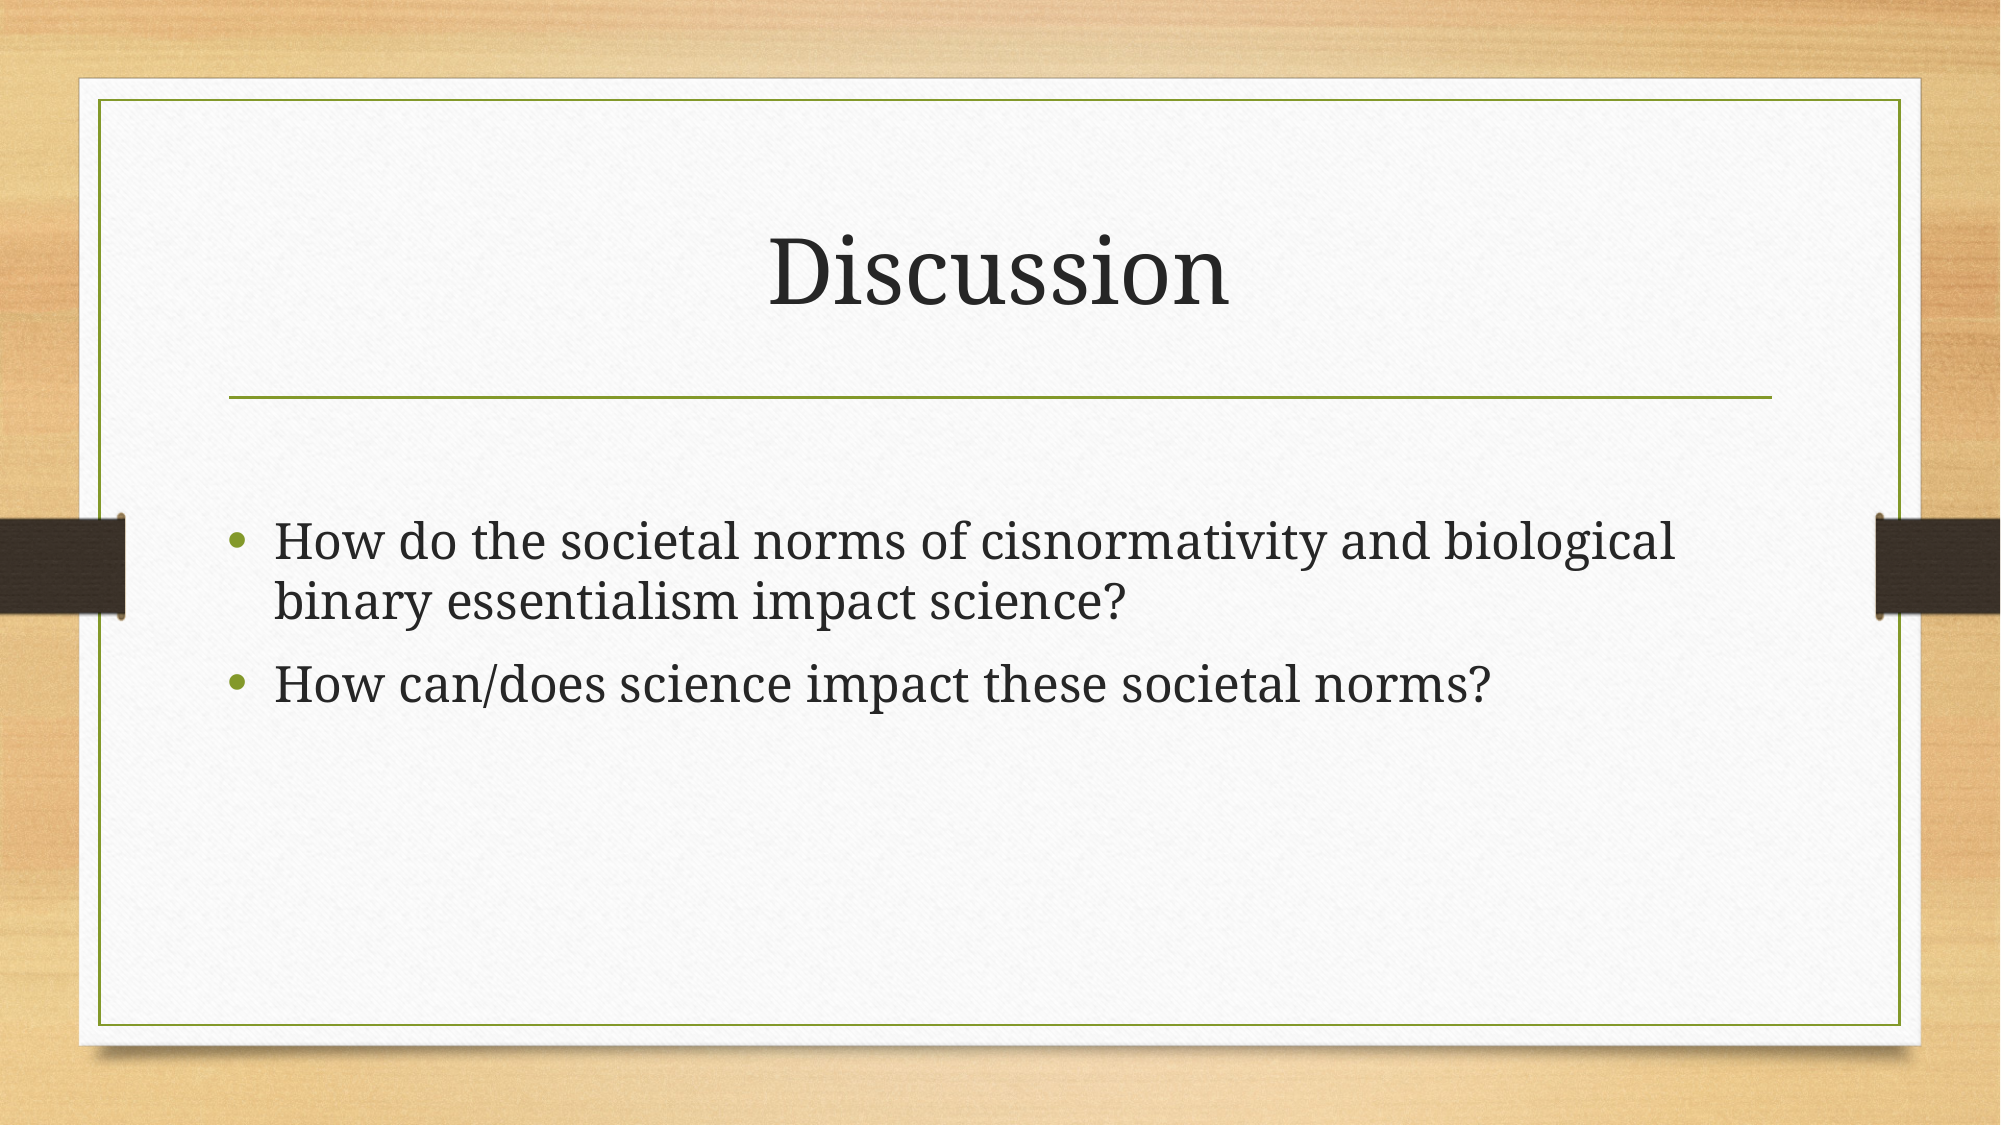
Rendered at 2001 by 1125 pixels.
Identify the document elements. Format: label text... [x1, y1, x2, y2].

picture [0, 0, 2001, 1125]
list How do the societal norms of cisnormativity and biological binary essentialism impact science? How can/does science impact these societal norms? [212, 419, 1788, 964]
title Discussion [212, 161, 1788, 375]
